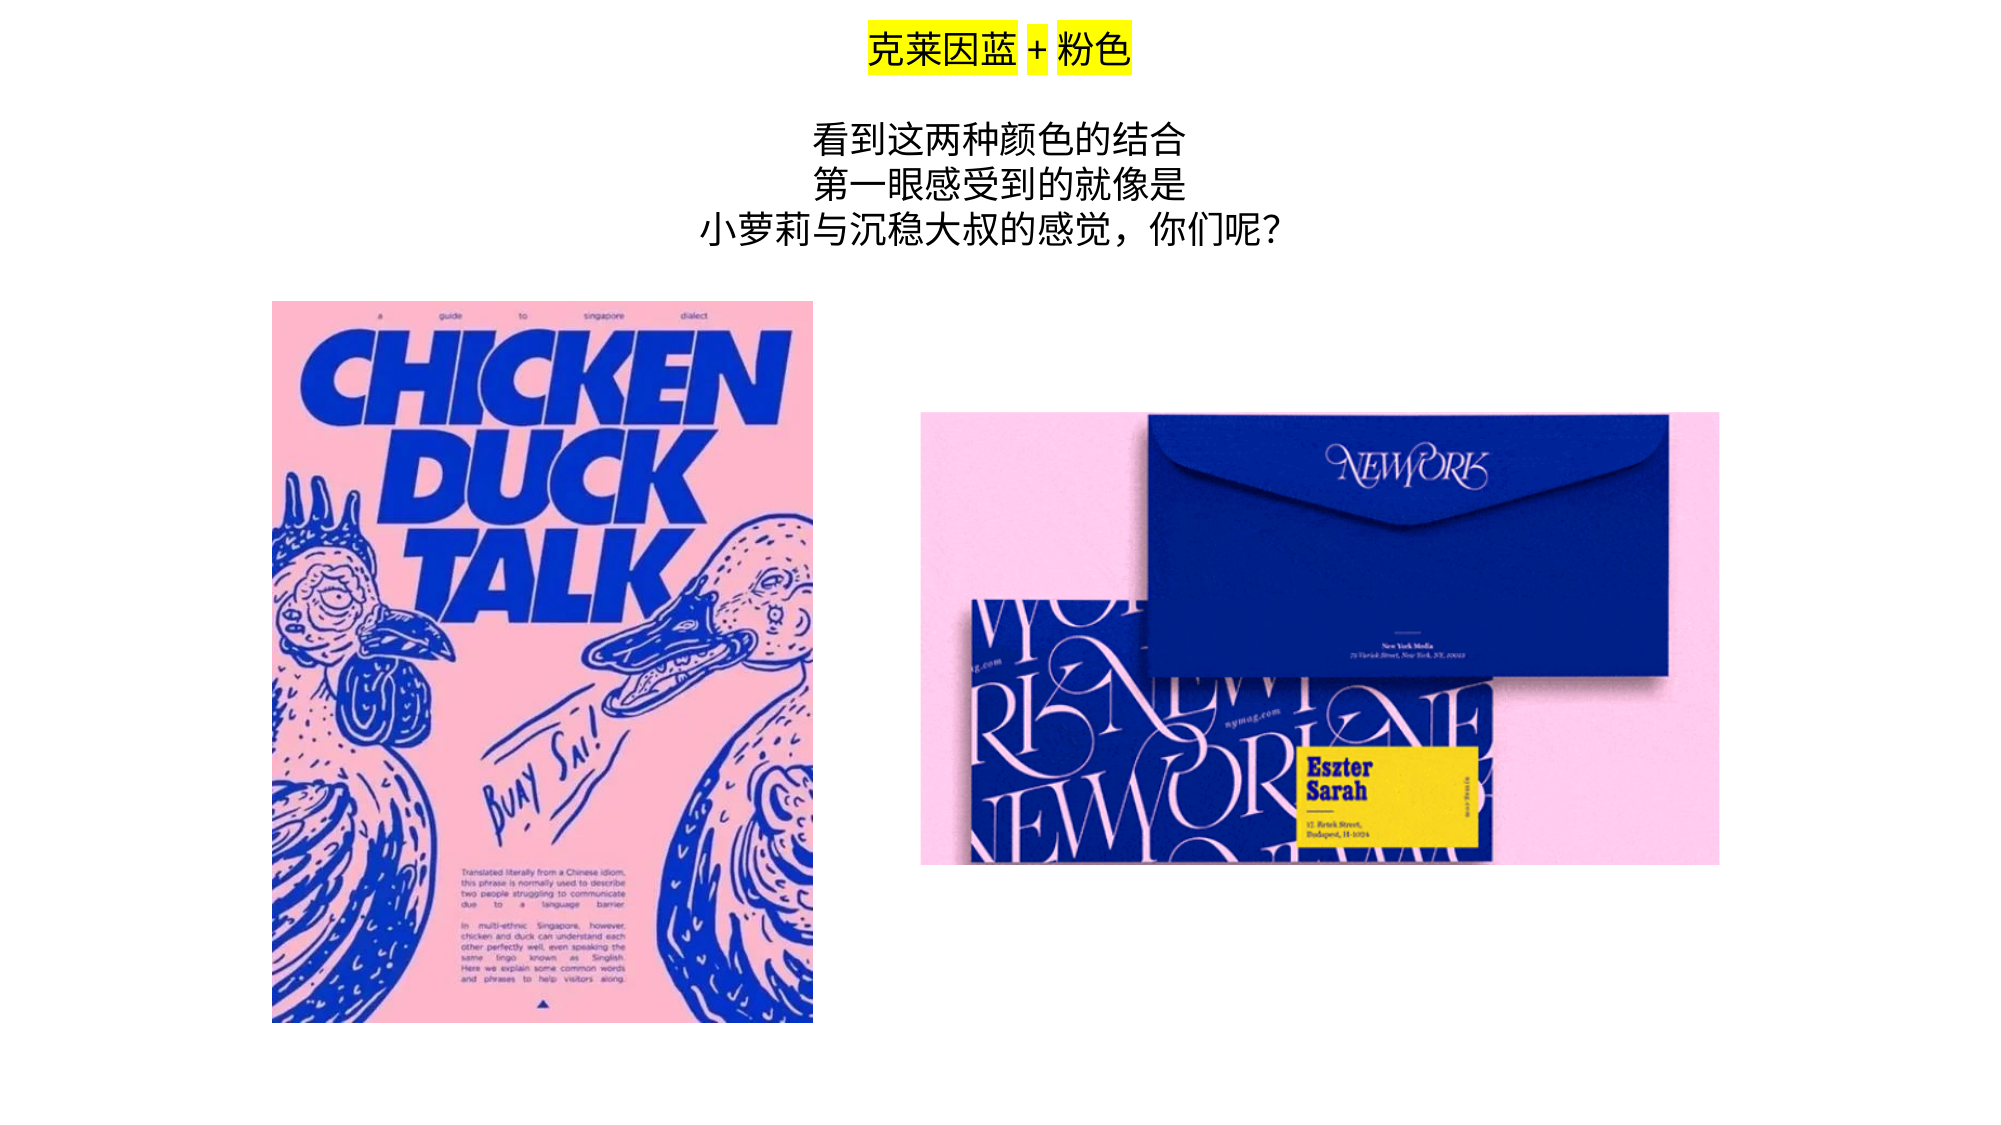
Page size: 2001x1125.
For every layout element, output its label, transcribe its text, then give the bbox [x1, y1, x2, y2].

picture [272, 301, 813, 1023]
text_box 克莱因蓝+粉色 看到这两种颜色的结合 第一眼感受到的就像是 小萝莉与沉稳大叔的感觉，你们呢？ [537, 18, 1463, 259]
picture [917, 411, 1722, 865]
